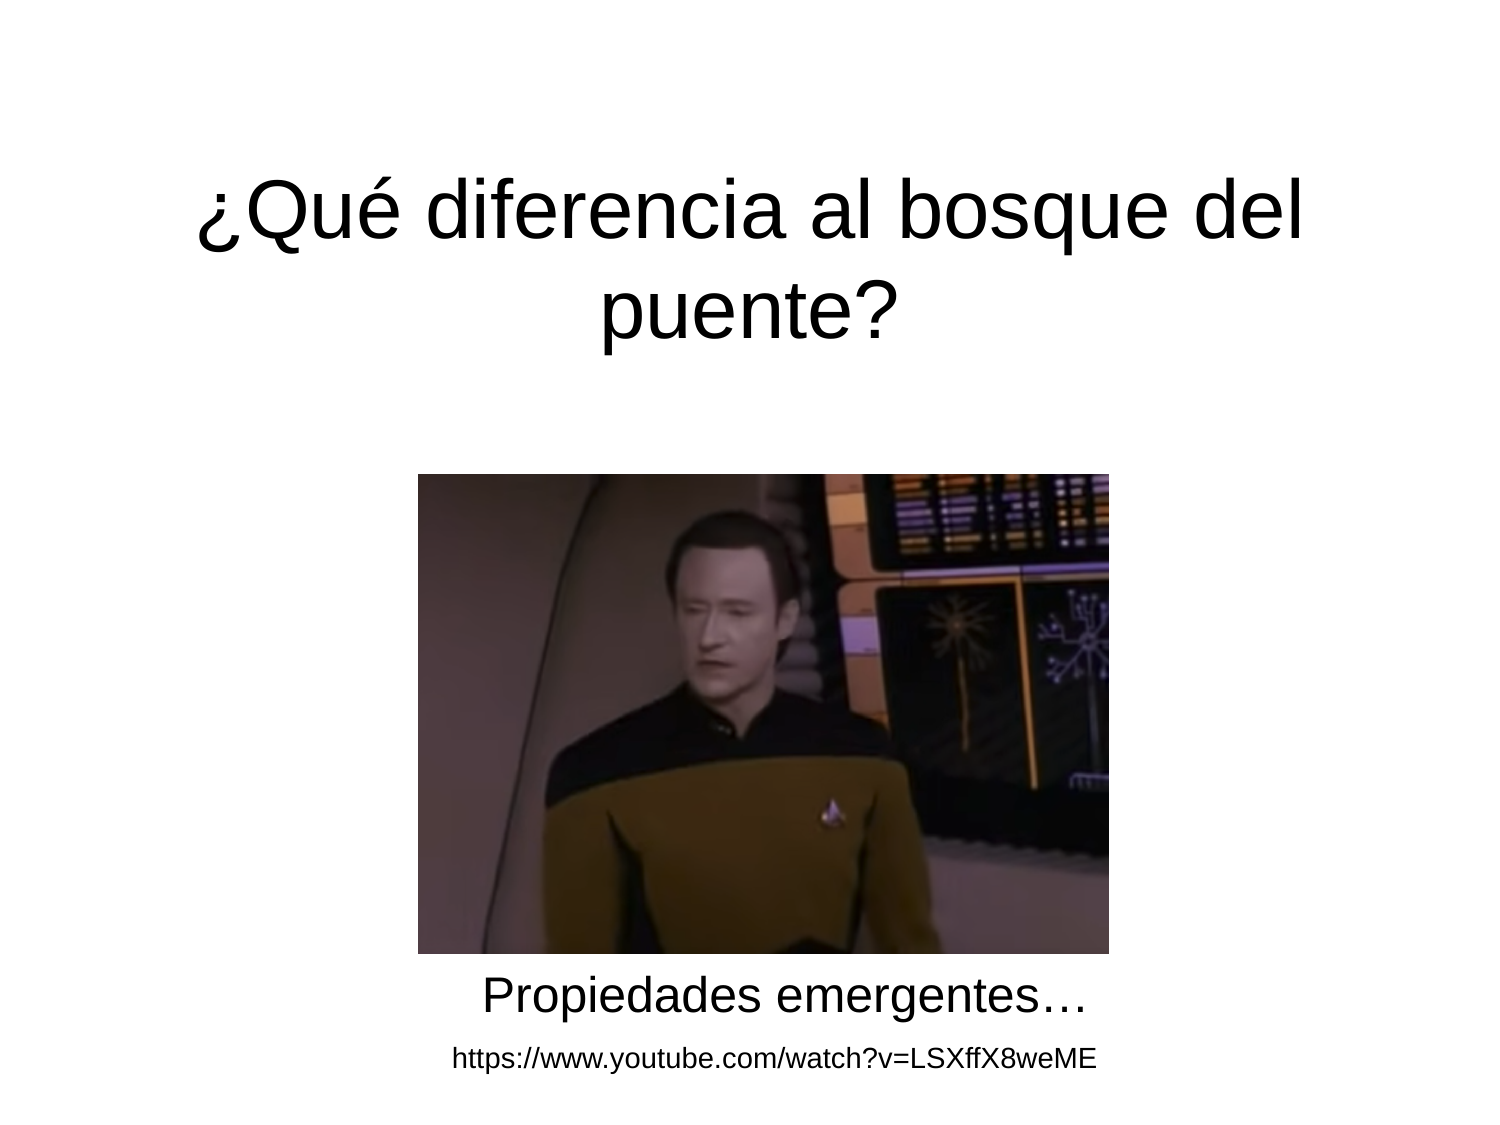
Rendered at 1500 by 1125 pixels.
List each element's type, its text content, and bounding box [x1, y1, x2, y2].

text_box ¿Qué diferencia al bosque del puente? [166, 147, 1334, 363]
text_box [417, 473, 1188, 1083]
